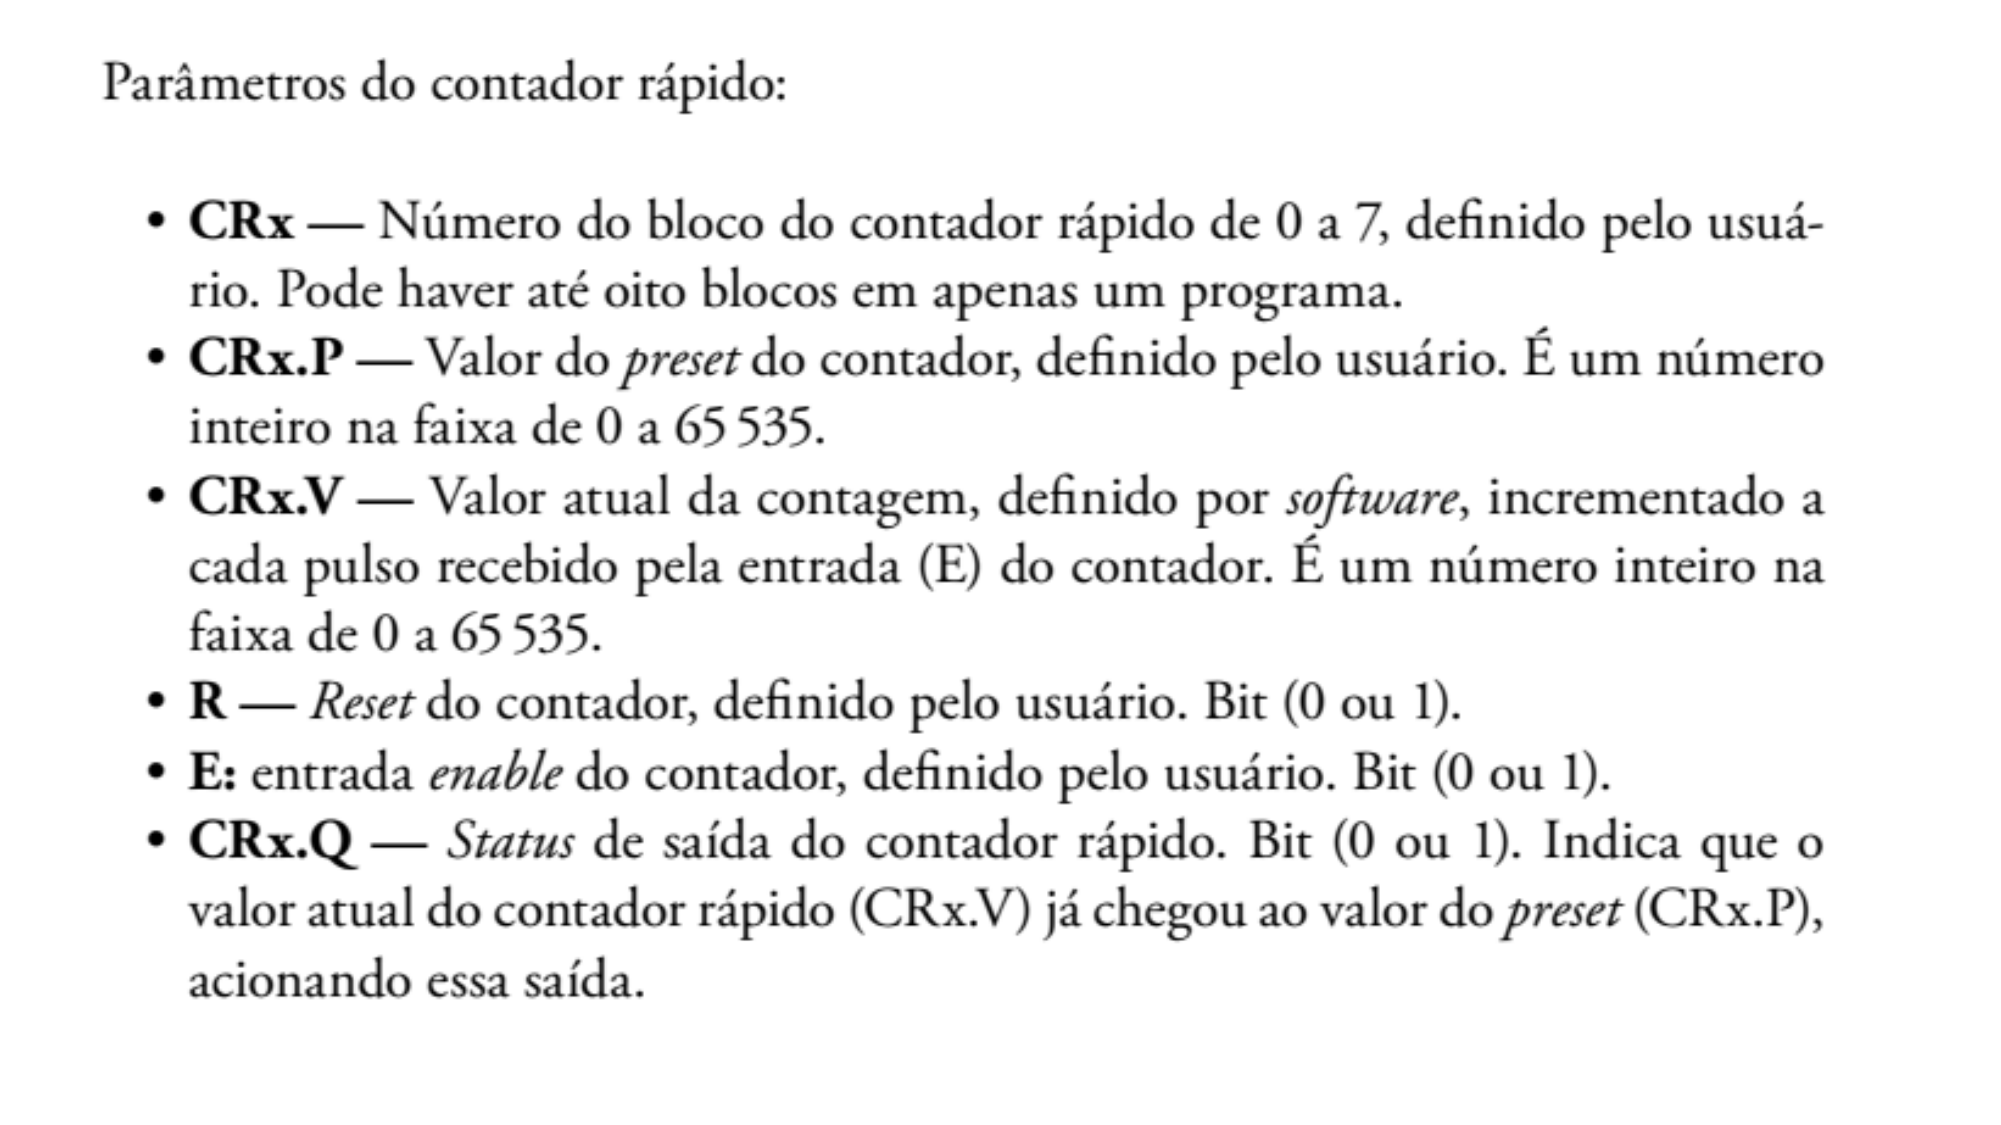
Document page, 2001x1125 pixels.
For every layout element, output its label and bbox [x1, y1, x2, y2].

list [81, 17, 1882, 1002]
